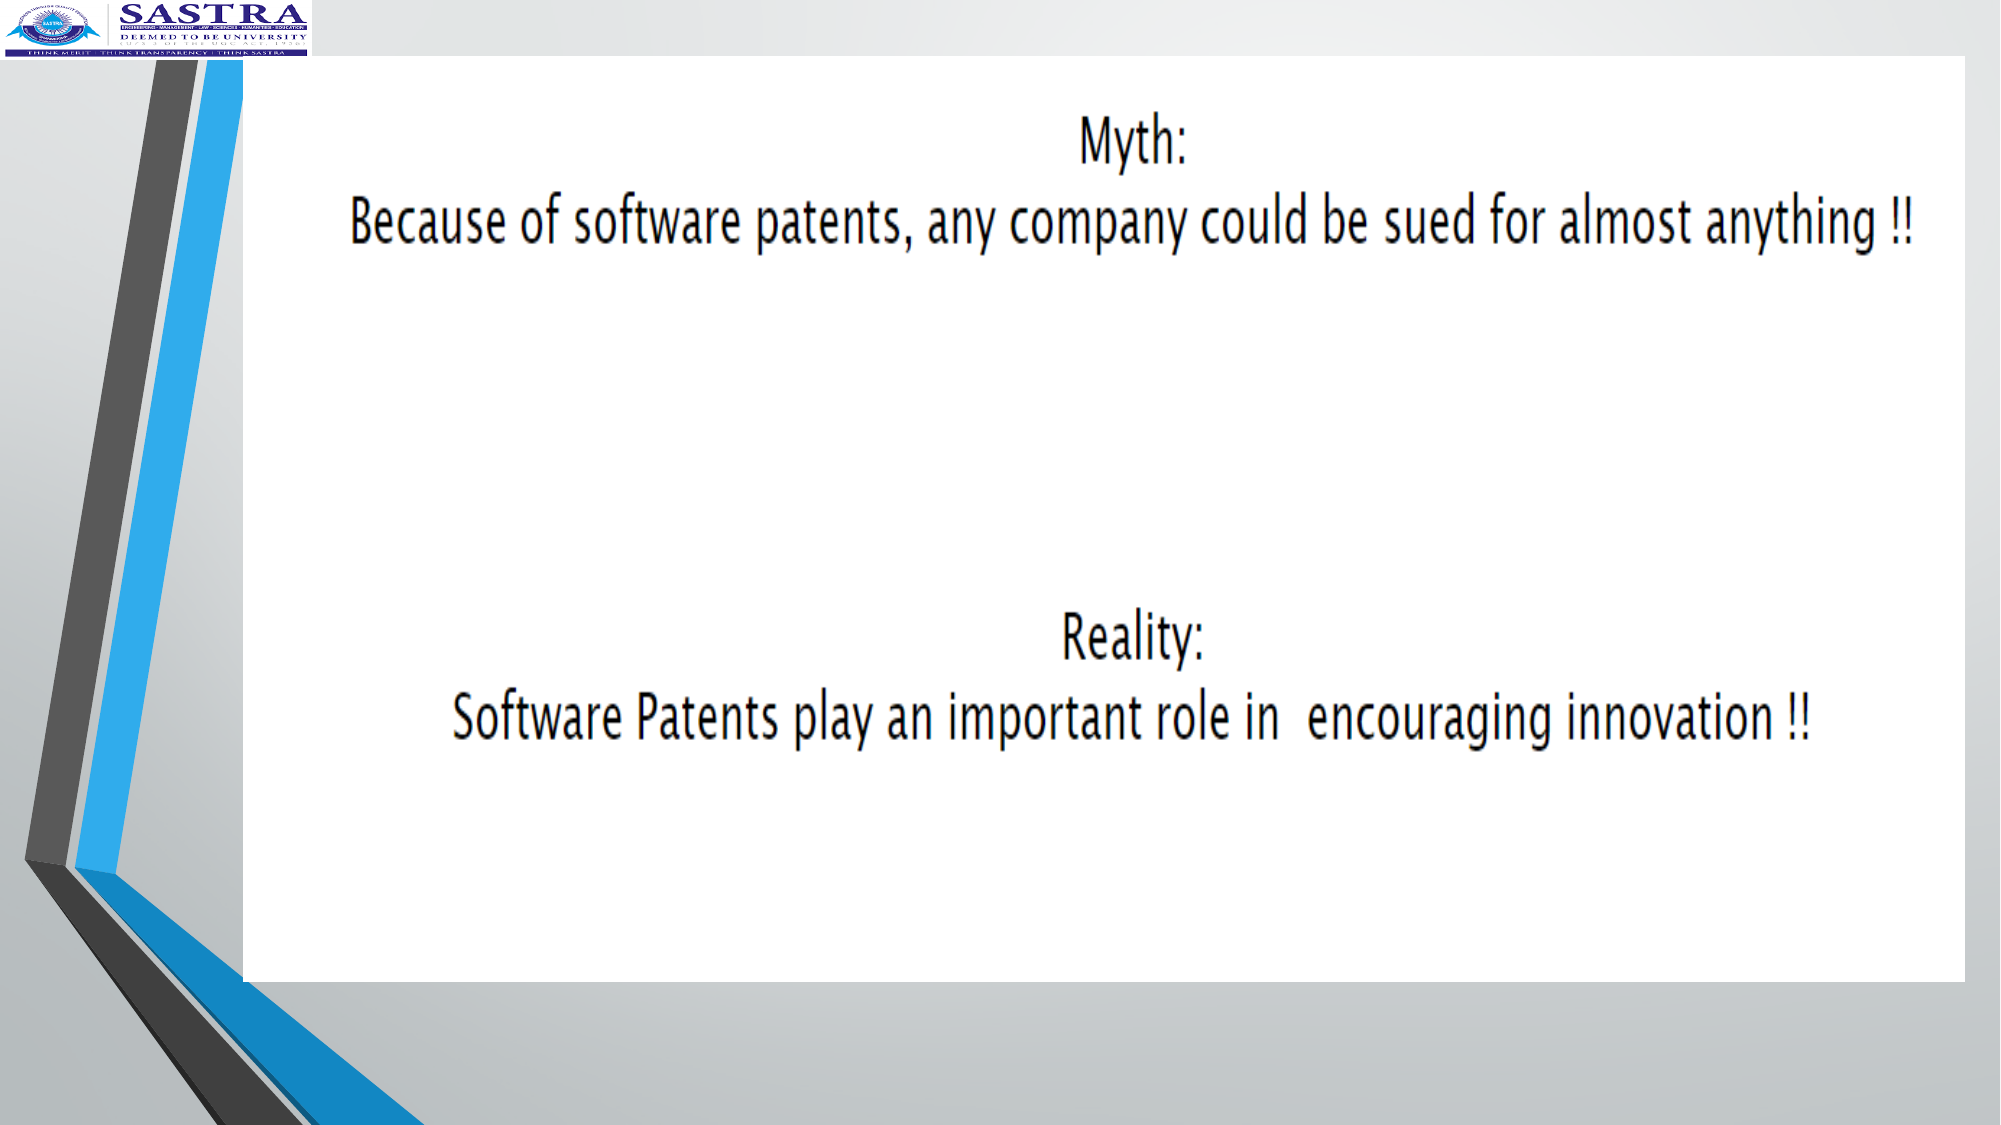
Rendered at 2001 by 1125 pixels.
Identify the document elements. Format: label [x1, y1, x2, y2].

picture [0, 0, 1965, 982]
